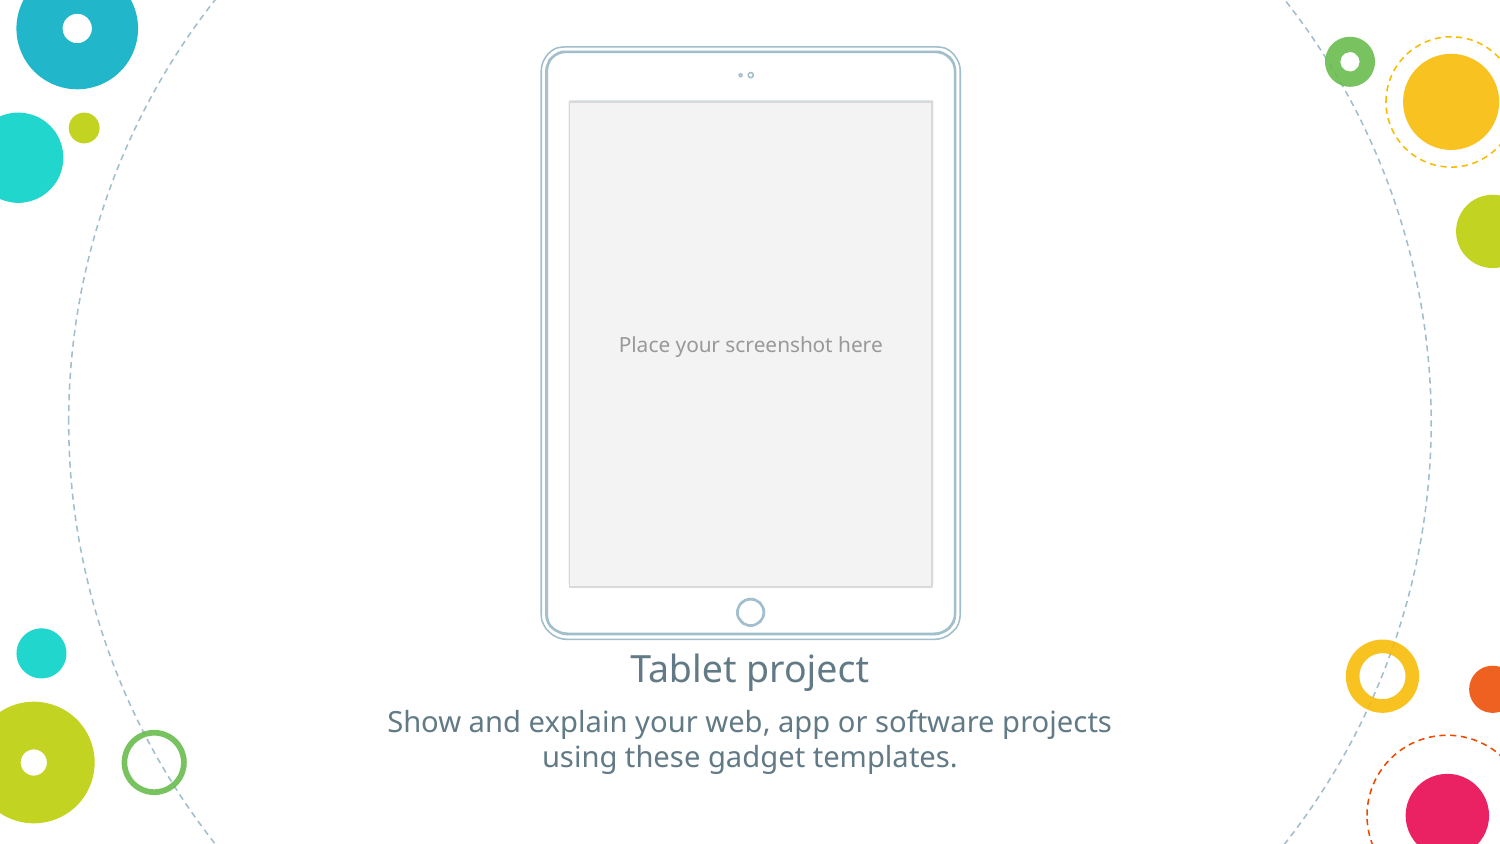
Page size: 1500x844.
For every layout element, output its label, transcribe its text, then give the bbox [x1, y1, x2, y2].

list Tablet project Show and explain your web, app or software projects using these gadget templates. [342, 630, 1158, 832]
text_box Place your screenshot here [569, 101, 933, 587]
text_box [541, 46, 961, 630]
